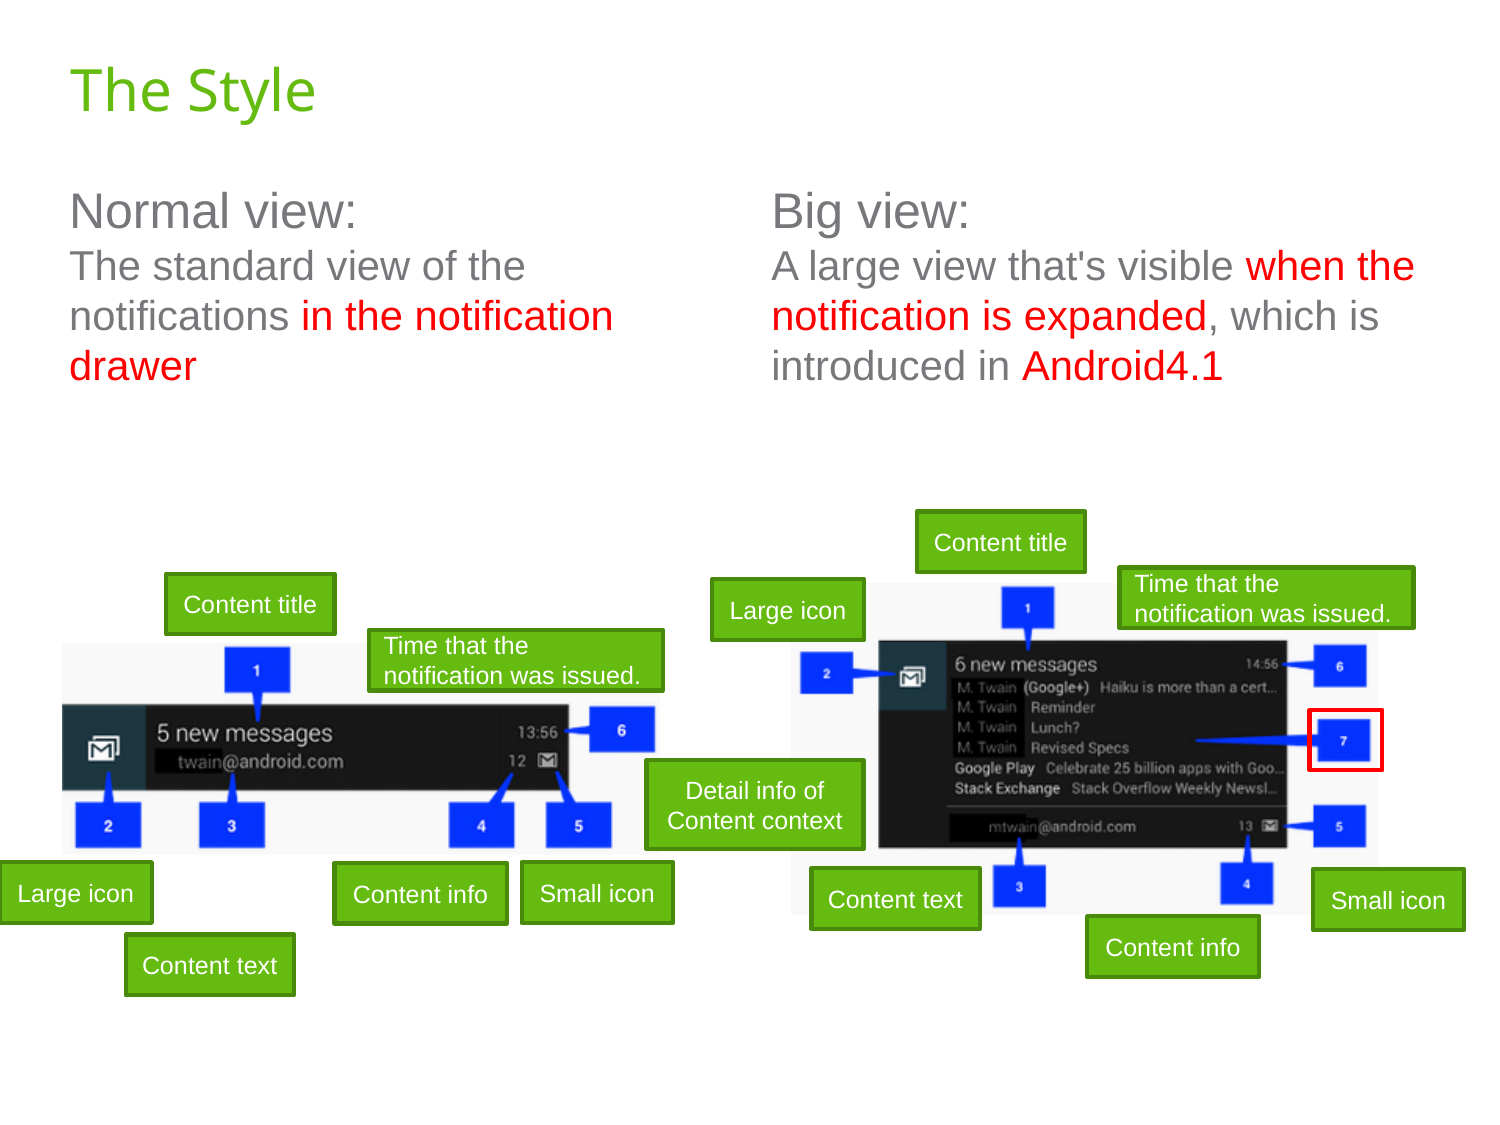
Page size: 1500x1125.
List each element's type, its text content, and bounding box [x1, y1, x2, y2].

picture [791, 583, 1378, 915]
text_box Content info [1085, 923, 1261, 979]
text_box Content text [124, 932, 296, 997]
text_box Time that the notification was issued. [367, 628, 665, 693]
text_box Large icon [710, 577, 866, 642]
text_box Normal view: The standard view of the notifications in the notification drawer [54, 171, 730, 397]
picture [62, 643, 660, 855]
text_box Large icon [0, 860, 154, 925]
text_box Content text [809, 923, 982, 931]
text_box Content title [915, 509, 1087, 574]
text_box Detail info of Content context [663, 758, 786, 851]
text_box Small icon [1311, 867, 1466, 932]
text_box Time that the notification was issued. [1117, 565, 1416, 630]
text_box Big view: A large view that's visible when the notification is expanded, which is introduced in Android4.1 [756, 171, 1432, 397]
text_box Small icon [520, 860, 675, 925]
title The Style [70, 52, 1430, 139]
text_box Content title [164, 572, 337, 636]
text_box Content info [332, 864, 509, 926]
